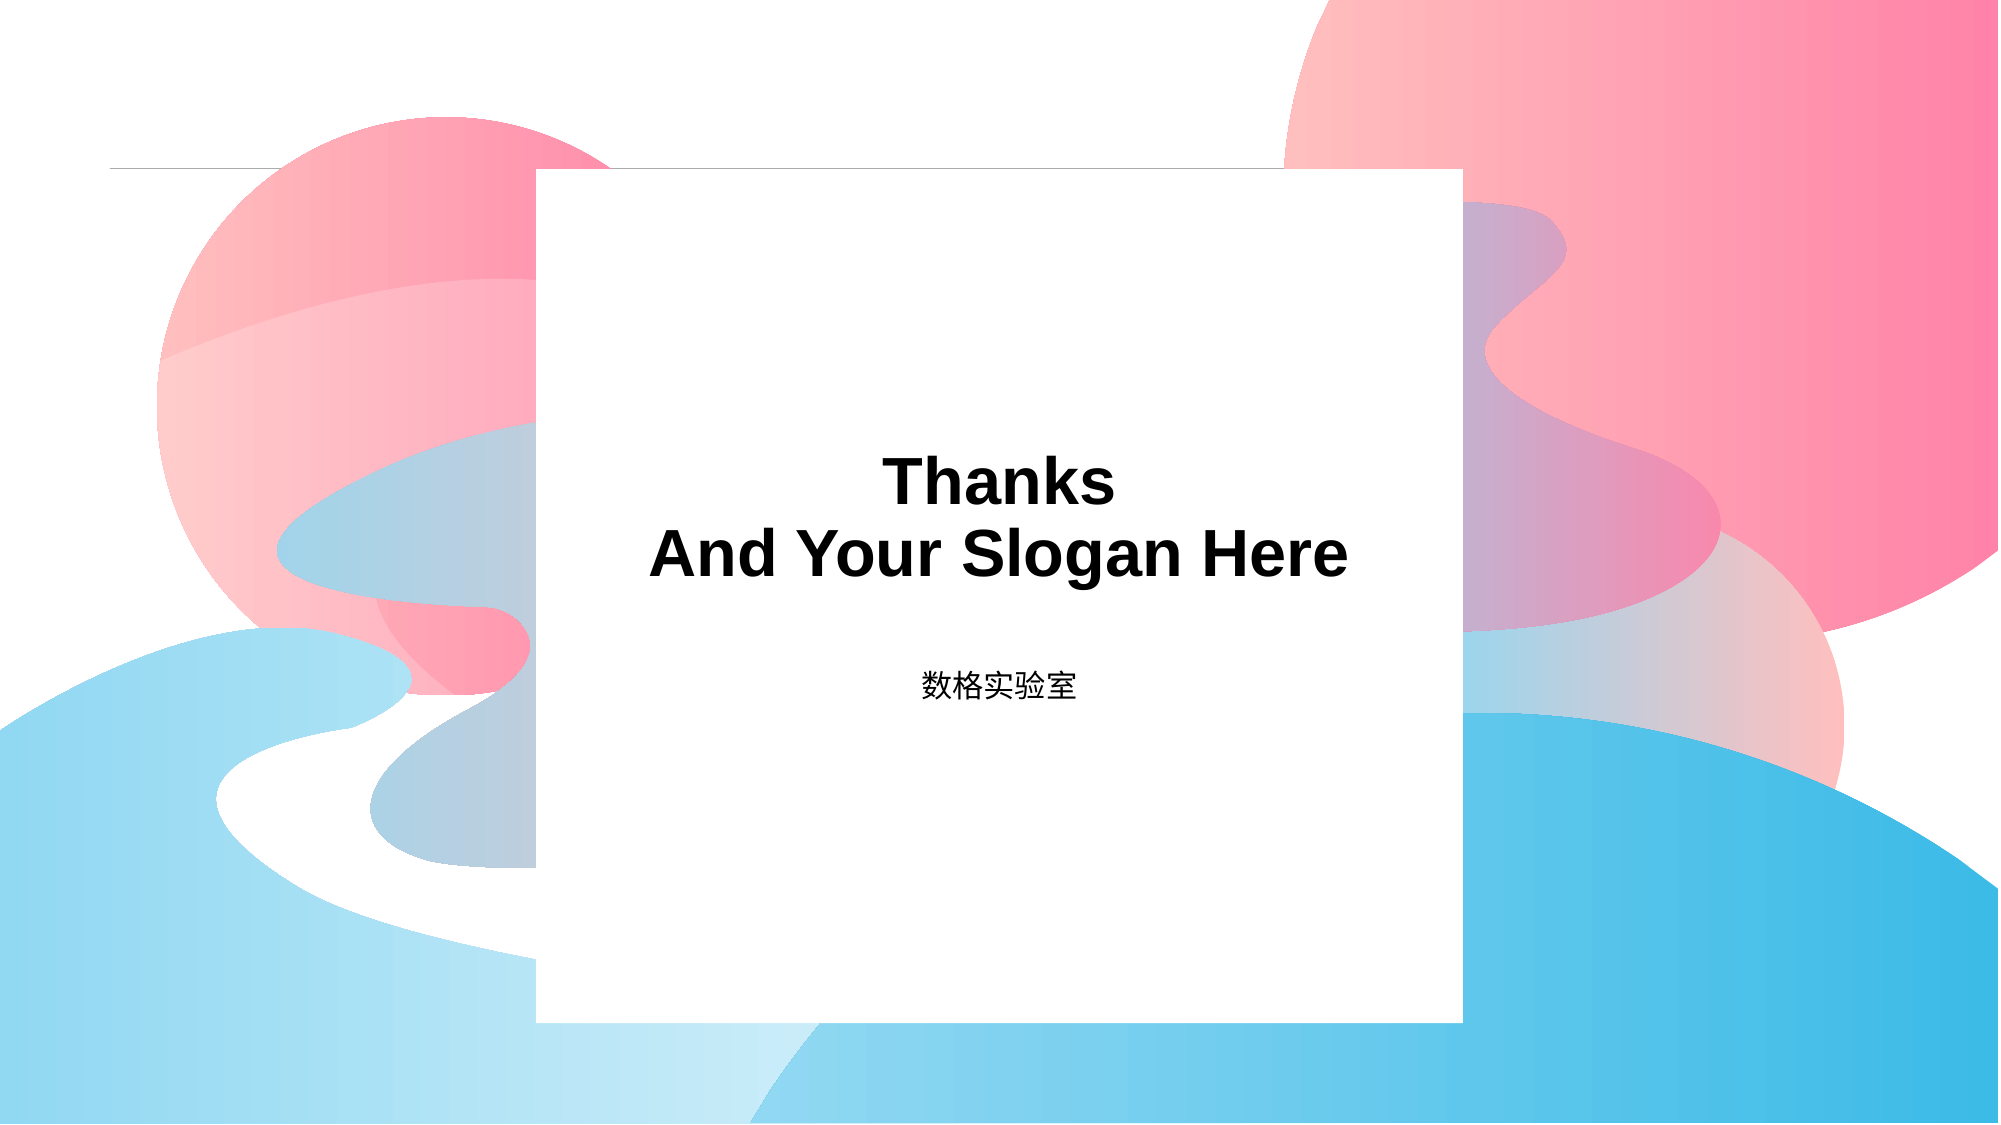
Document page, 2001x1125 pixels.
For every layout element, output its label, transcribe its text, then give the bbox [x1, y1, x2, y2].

text_box Thanks And Your Slogan Here [554, 333, 1444, 599]
text_box 数格实验室 [554, 663, 1444, 712]
